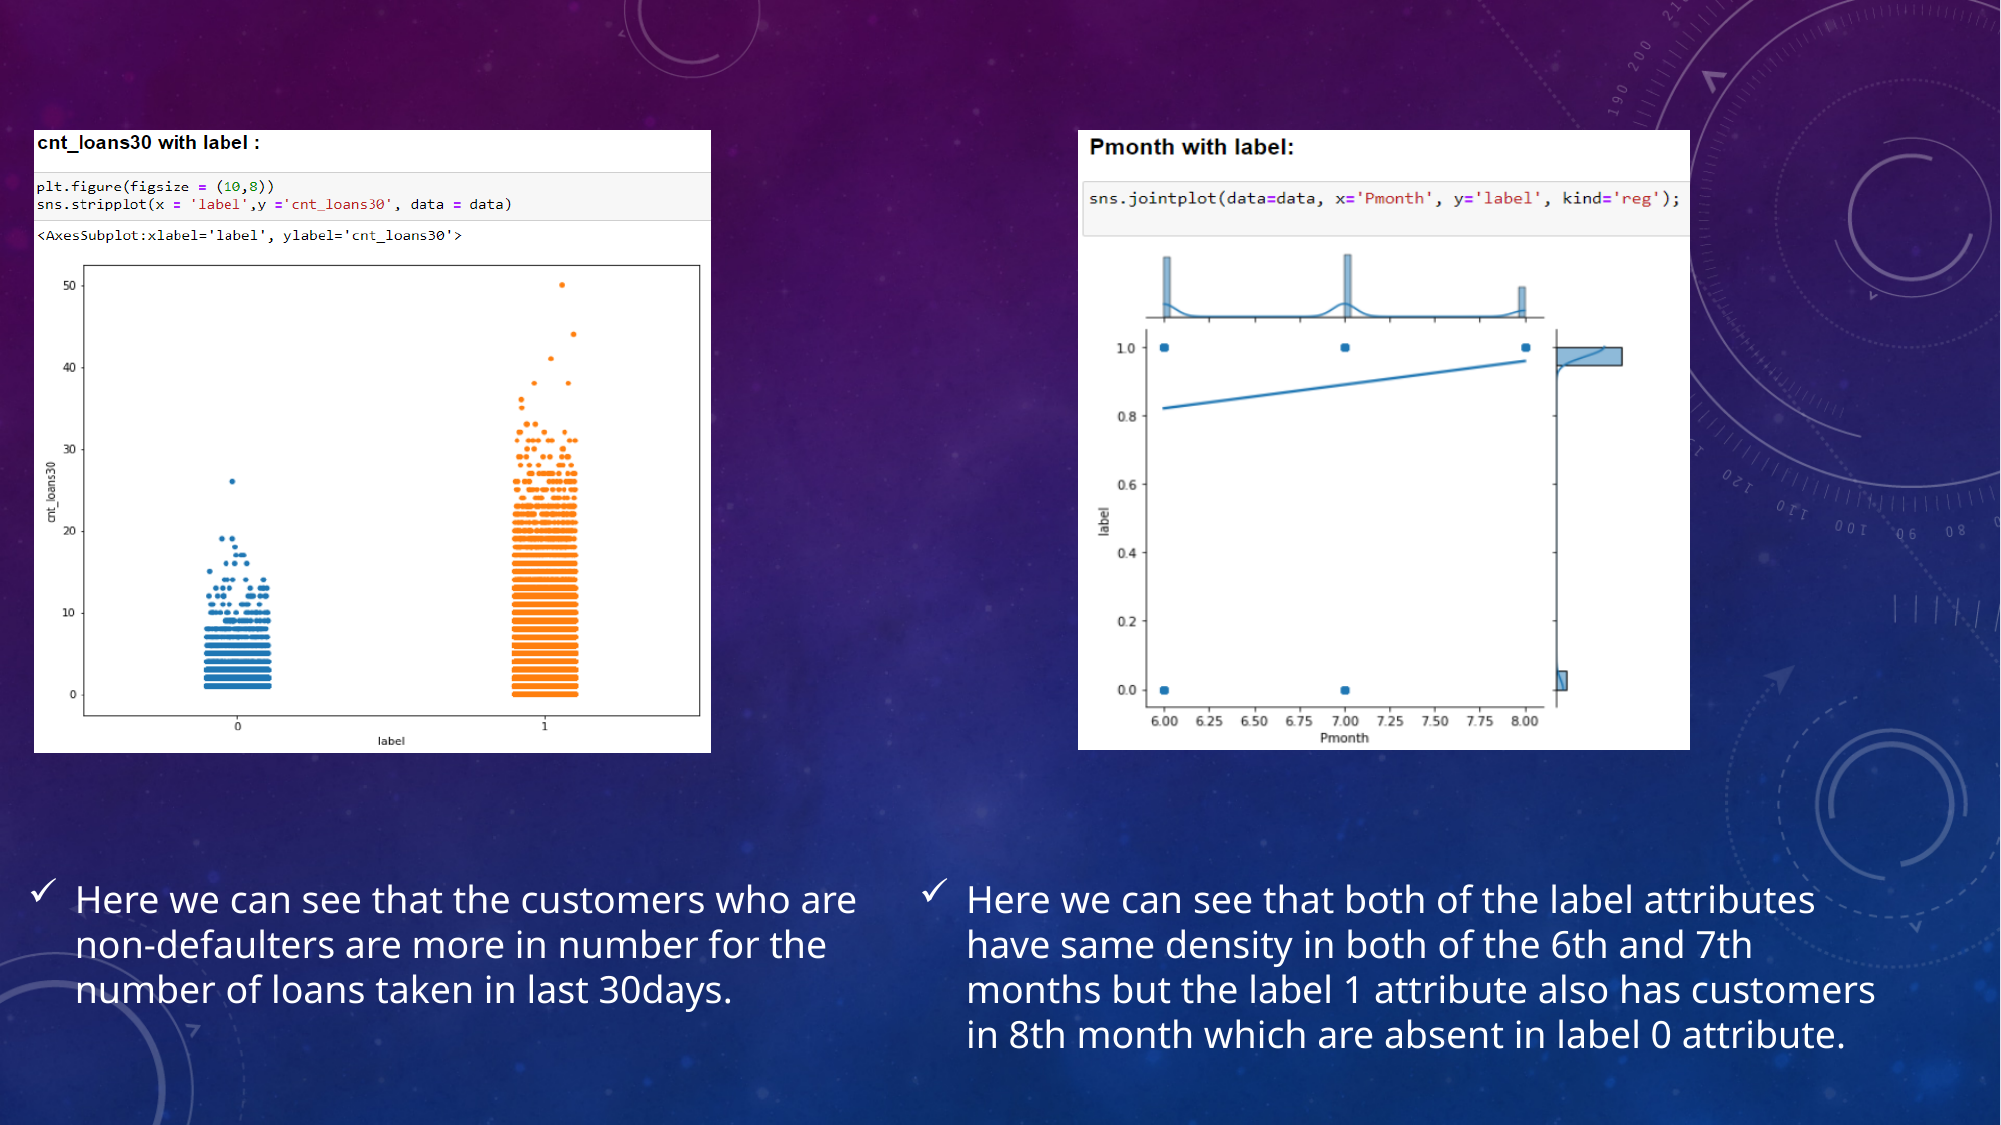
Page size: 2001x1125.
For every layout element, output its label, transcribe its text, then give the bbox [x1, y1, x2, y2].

text_box Here we can see that both of the label attributes have same density in both of the 6th and 7th months but the label 1 attribute also has customers in 8th month which are absent in label 0 attribute. [904, 869, 1905, 1064]
text_box Here we can see that the customers who are non-defaulters are more in number for the number of loans taken in last 30days. [13, 869, 904, 1019]
picture [0, 0, 2001, 1125]
